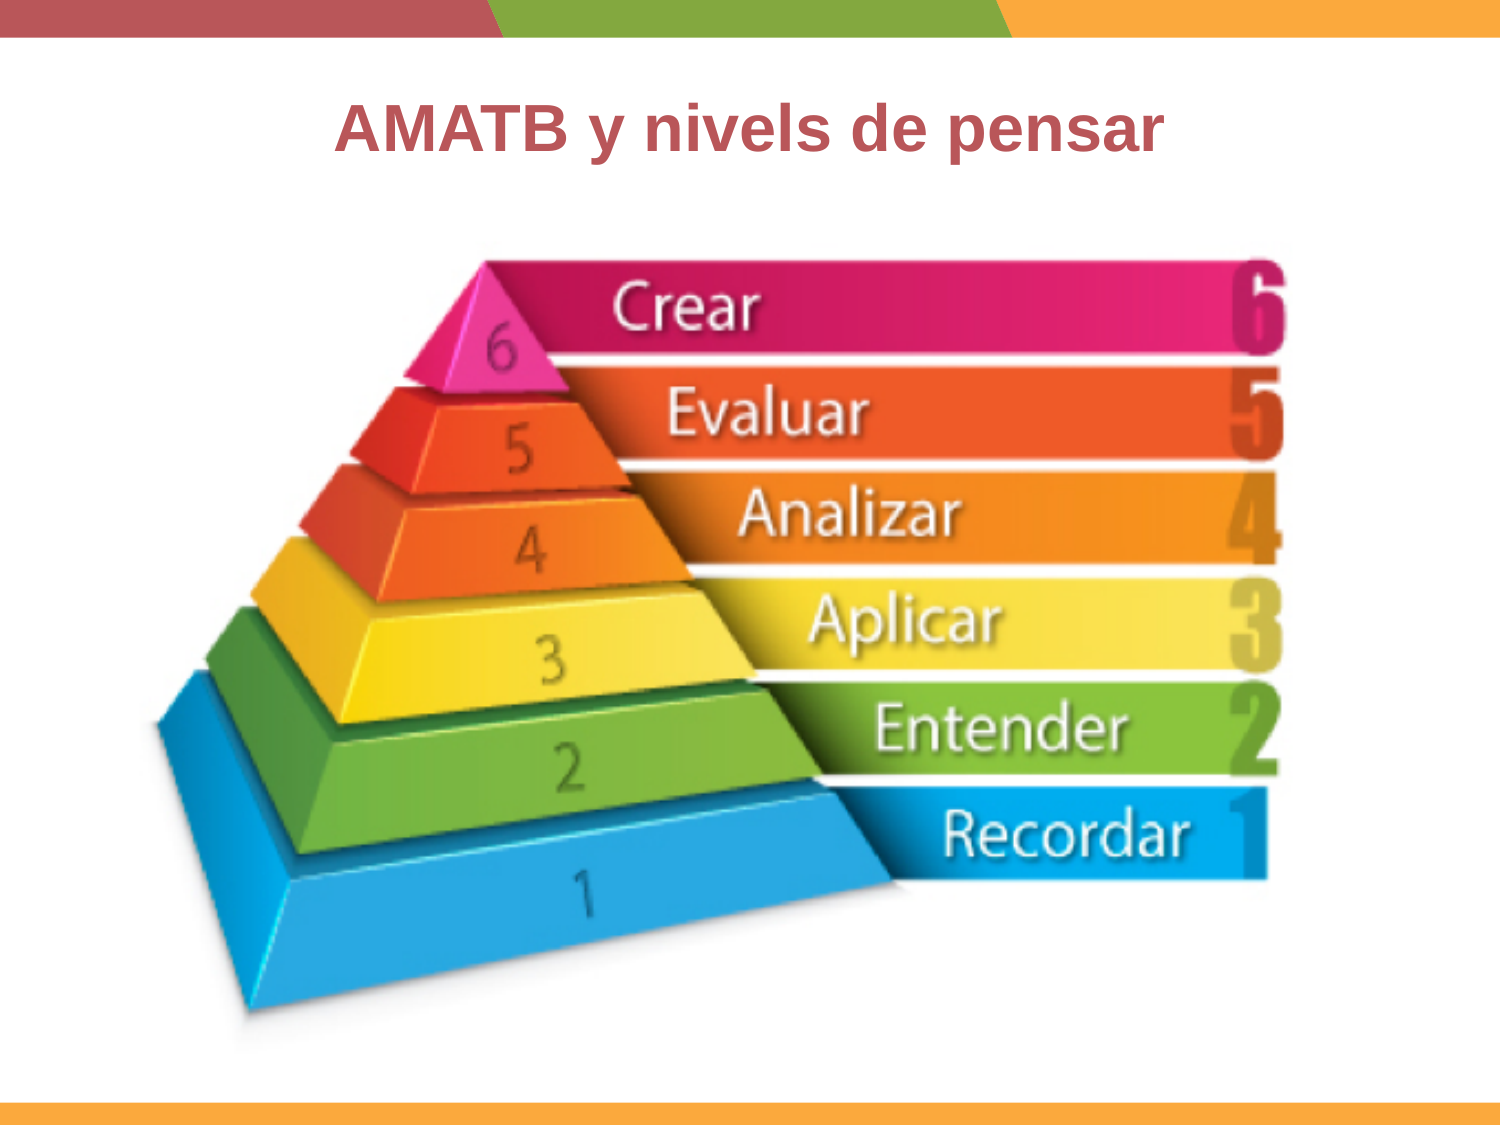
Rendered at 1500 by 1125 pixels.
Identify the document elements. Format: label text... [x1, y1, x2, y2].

title AMATB y nivels de pensar [103, 77, 1397, 192]
picture [92, 191, 1317, 1086]
